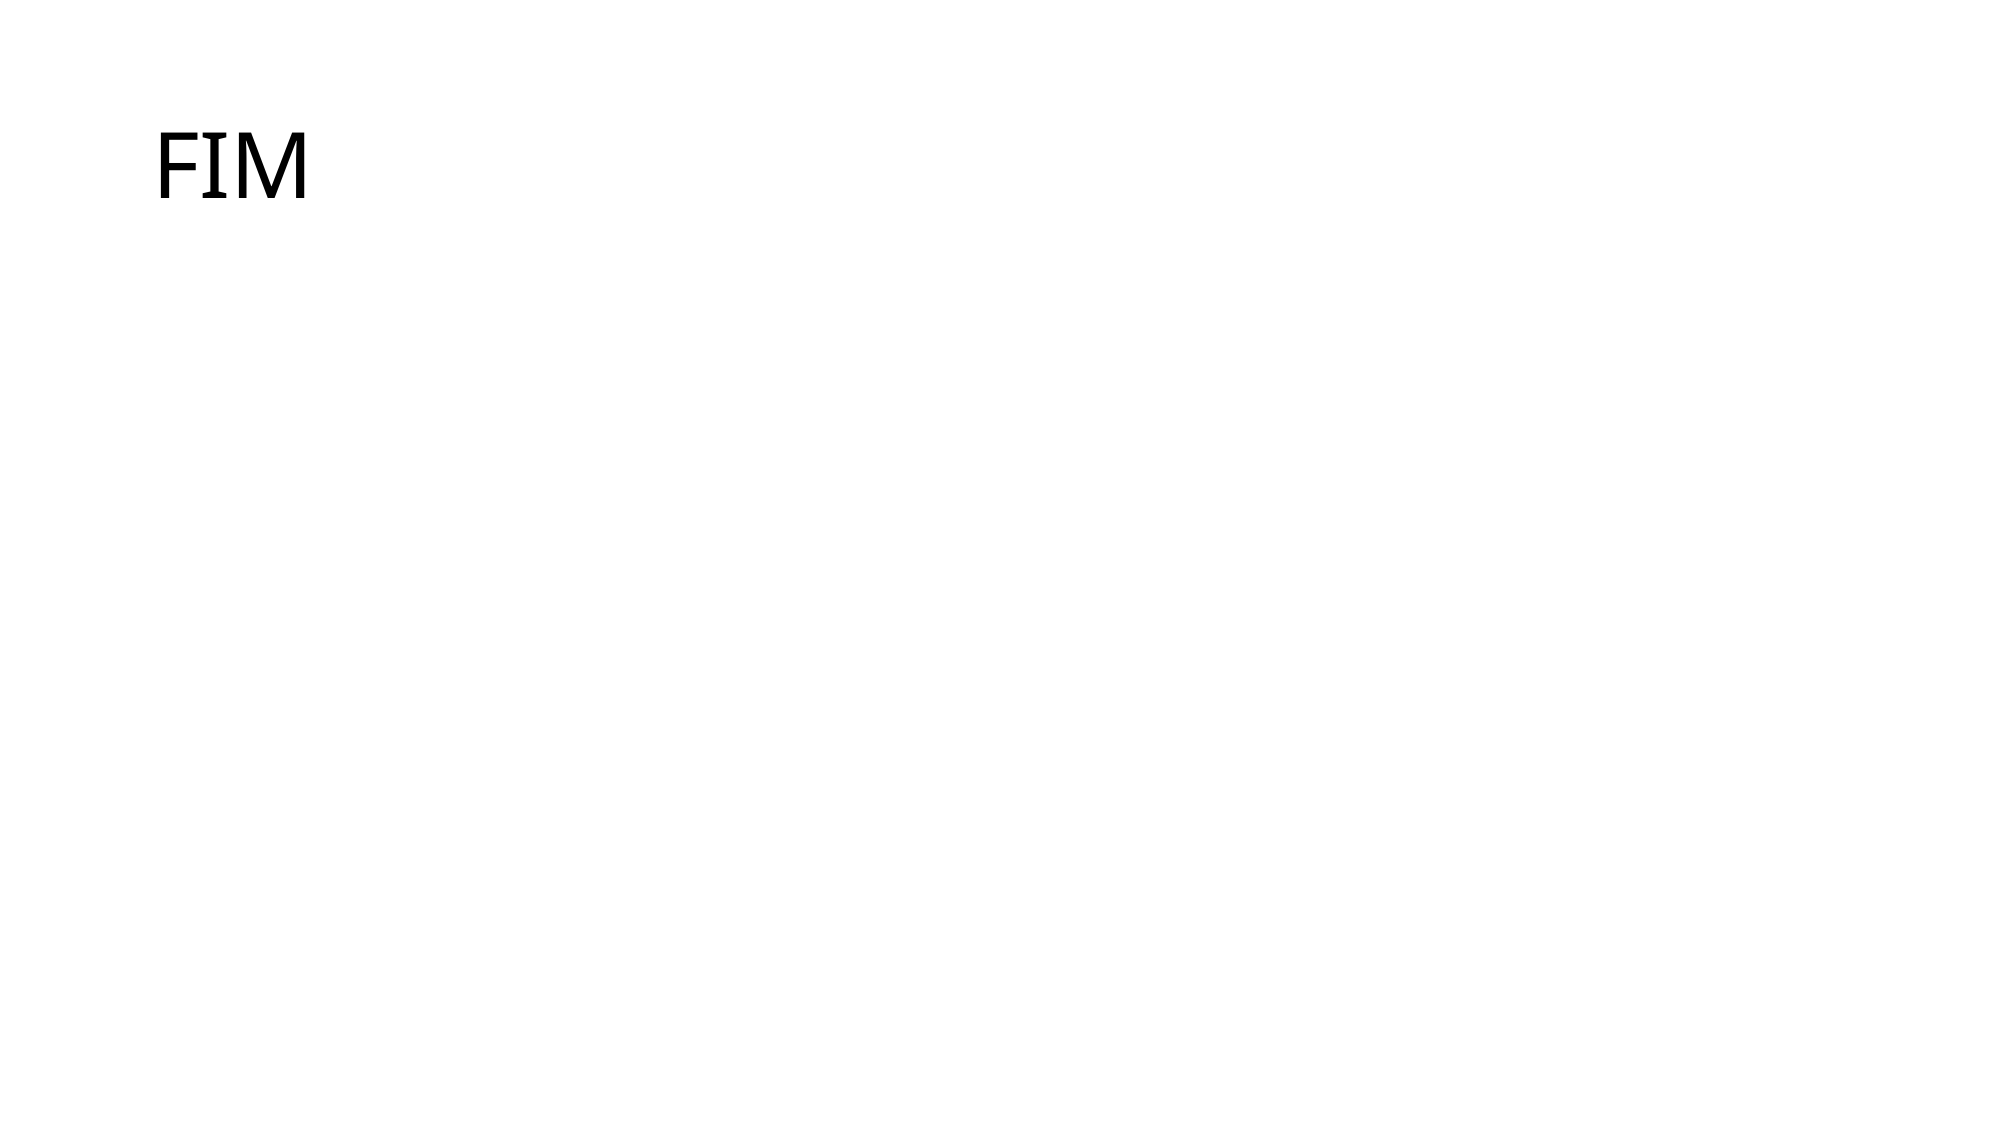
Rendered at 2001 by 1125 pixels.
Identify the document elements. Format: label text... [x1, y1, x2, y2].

title FIM [137, 59, 1863, 278]
